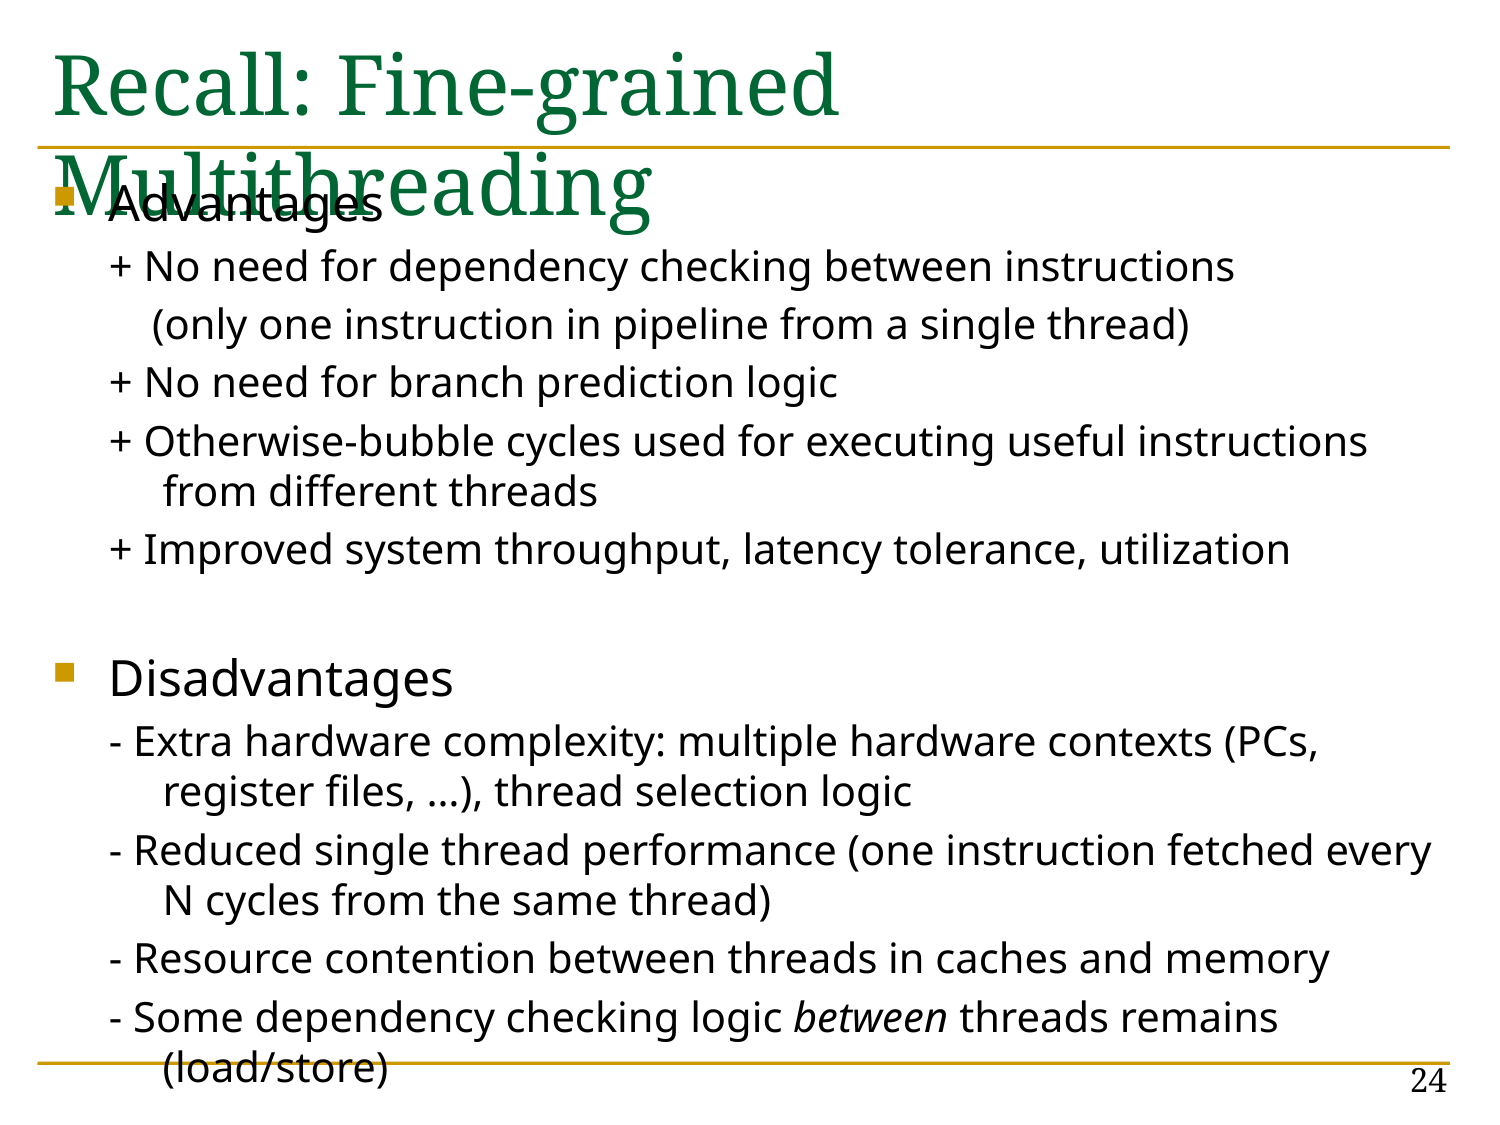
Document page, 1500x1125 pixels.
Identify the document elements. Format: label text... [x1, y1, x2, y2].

list Advantages + No need for dependency checking between instructions (only one instruction in pipeline from a single thread) + No need for branch prediction logic + Otherwise-bubble cycles used for executing useful instructions from different threads + Improved system throughput, latency tolerance, utilization Disadvantages - Extra hardware complexity: multiple hardware contexts (PCs, register files, …), thread selection logic - Reduced single thread performance (one instruction fetched every N cycles from the same thread) - Resource contention between threads in caches and memory - Some dependency checking logic between threads remains (load/store) [37, 163, 1488, 1016]
title Recall: Fine-grained Multithreading [37, 24, 1450, 163]
slide_number 24 [1111, 1036, 1462, 1112]
